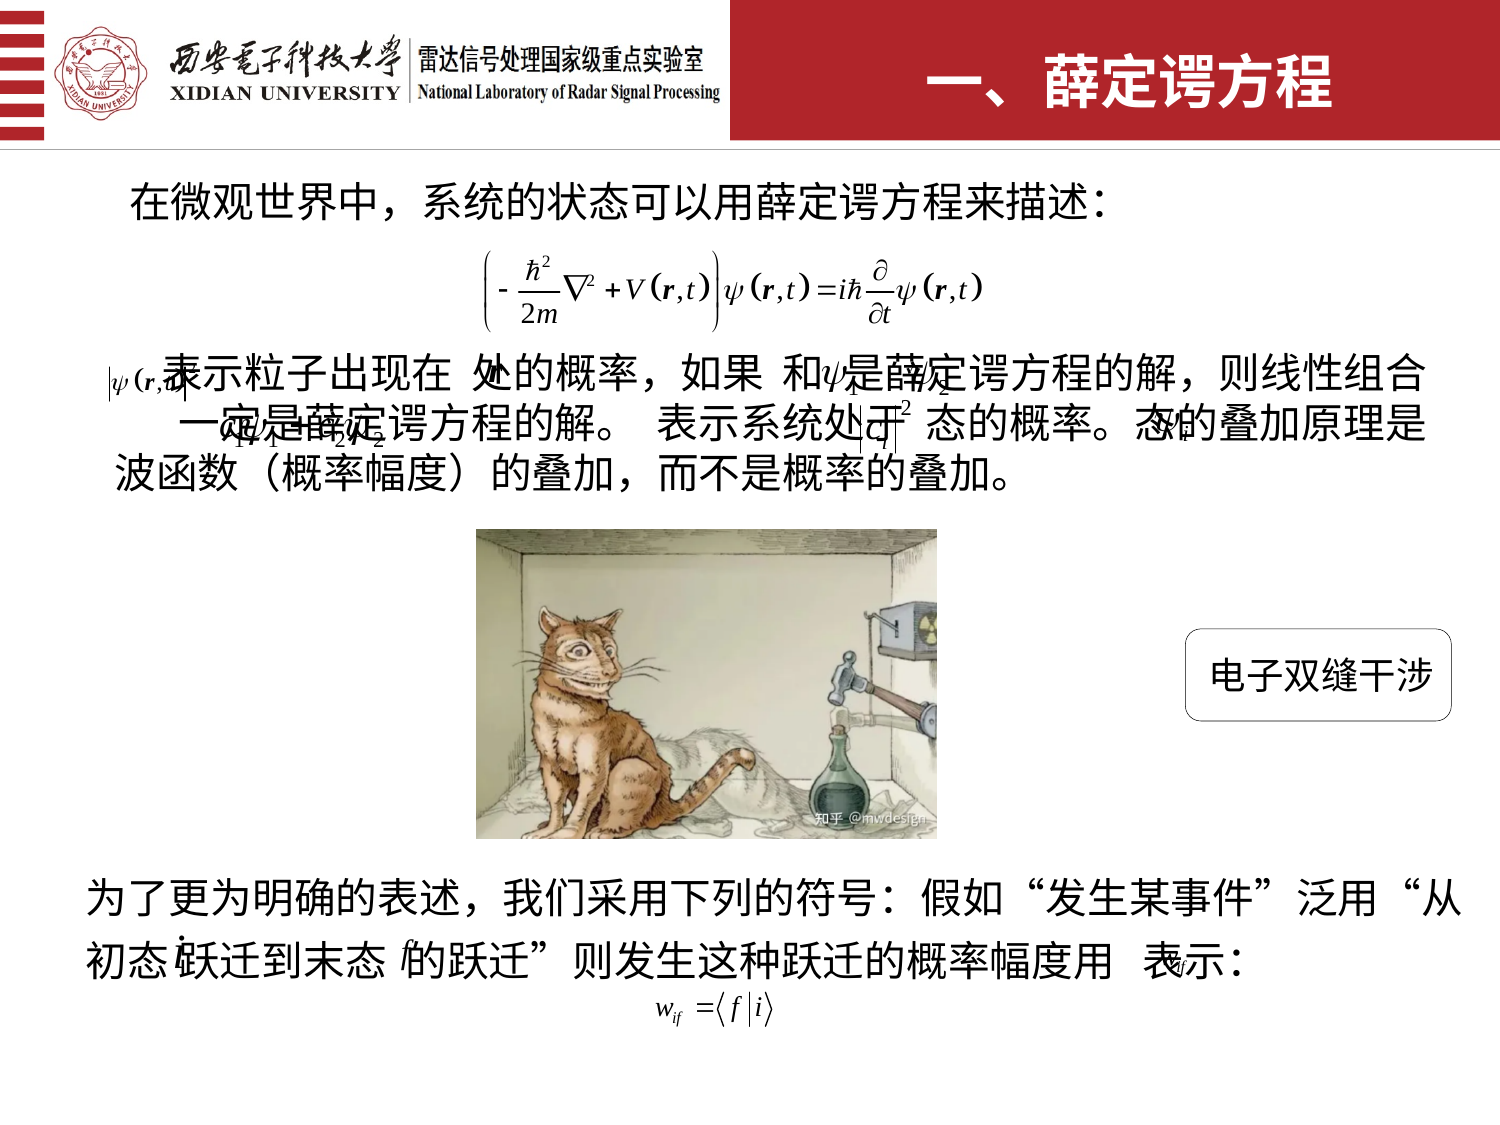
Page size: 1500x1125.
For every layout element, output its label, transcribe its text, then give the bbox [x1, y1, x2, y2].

picture [50, 21, 728, 125]
text_box 一、薛定谔方程 [816, 38, 1443, 124]
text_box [163, 924, 197, 985]
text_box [103, 353, 204, 408]
text_box 表示粒子出现在 处的概率，如果 和 是薛定谔方程的解，则线性组合 一定是薛定谔方程的解。 表示系统处于 态的概率。态的叠加原理是波函数（概率幅度）的叠加，而不是概率的叠加。 [99, 339, 1465, 505]
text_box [480, 354, 514, 391]
text_box 电电子子双缝 [1184, 627, 1453, 723]
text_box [476, 242, 987, 340]
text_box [816, 345, 869, 407]
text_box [850, 386, 920, 466]
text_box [1149, 391, 1201, 454]
text_box 为了更为明确的表述，我们采用下列的符号：假如“发生某事件”泛用“从初态 跃迁到末态 的跃迁”则发生这种跃迁的概率幅度用 表示： [70, 851, 1494, 992]
text_box 在微观世界中，系统的状态可以用薛定谔方程来描述： [70, 156, 1363, 234]
picture [476, 529, 937, 839]
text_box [1153, 936, 1197, 985]
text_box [904, 345, 961, 407]
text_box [211, 397, 393, 459]
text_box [387, 930, 425, 979]
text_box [648, 984, 780, 1036]
text_box 电子双缝干涉 [1193, 644, 1474, 705]
